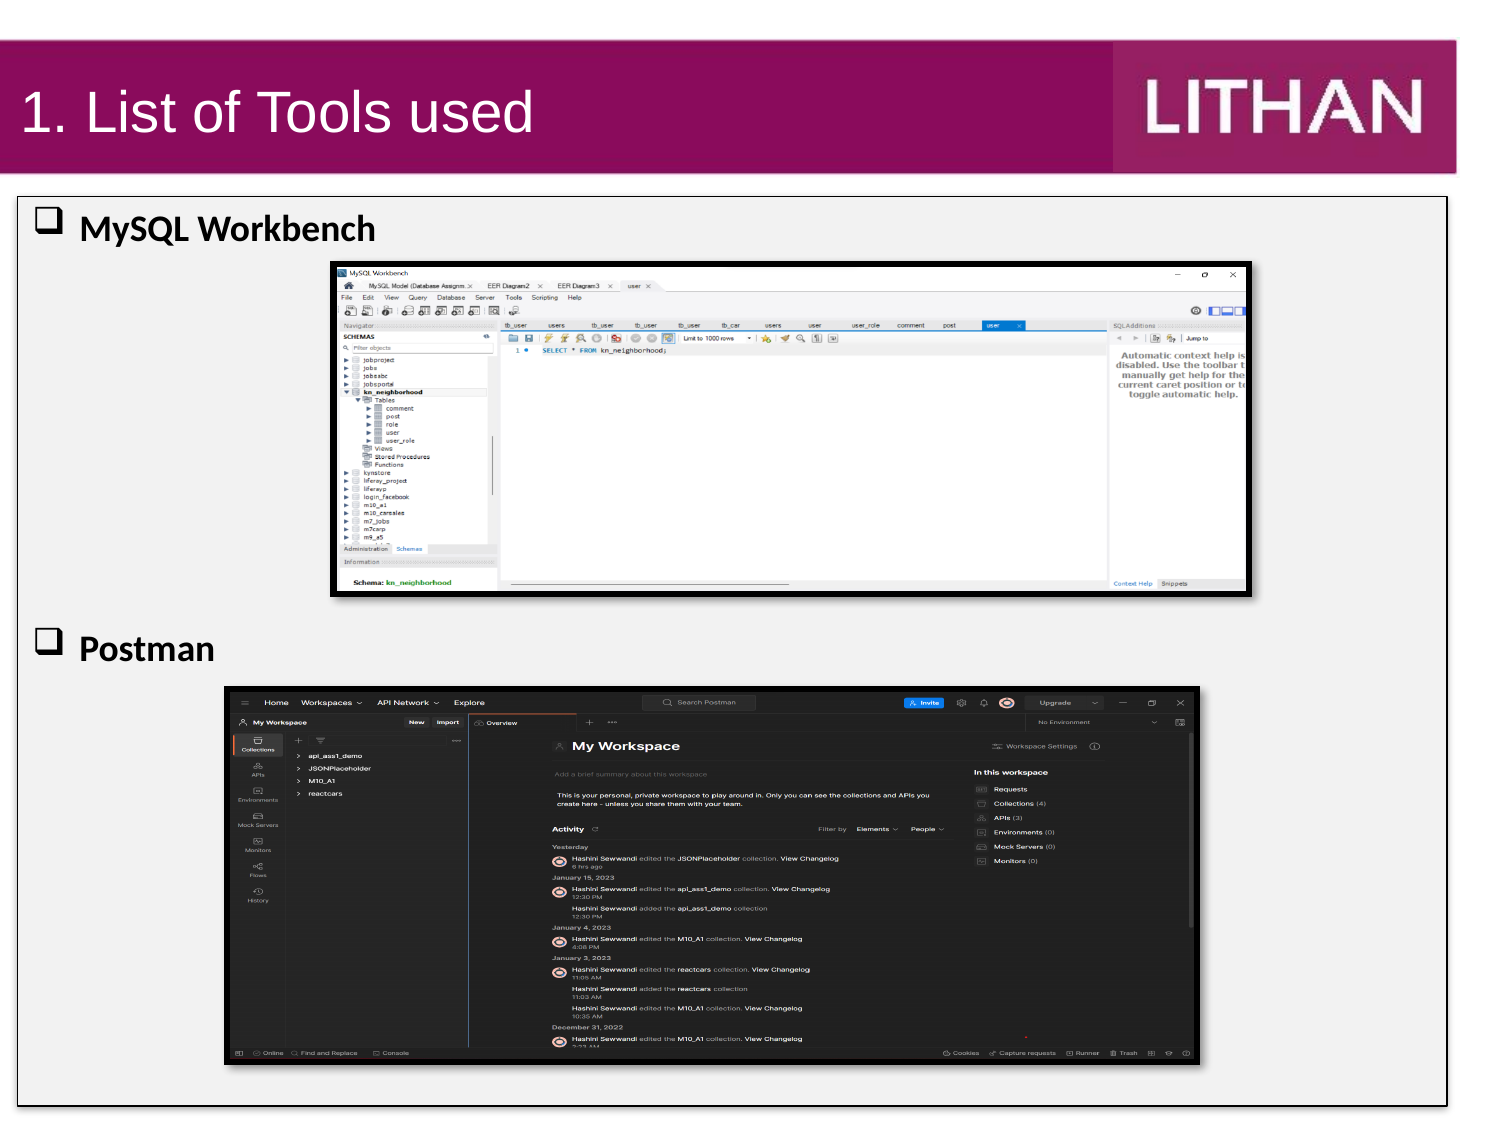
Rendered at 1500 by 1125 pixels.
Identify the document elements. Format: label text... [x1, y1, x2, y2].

text_box MySQL Workbench Postman [17, 196, 1448, 1107]
picture [229, 692, 1195, 1059]
picture [336, 266, 1247, 592]
text_box 1. List of Tools used [5, 66, 1104, 152]
picture [0, 37, 1460, 178]
